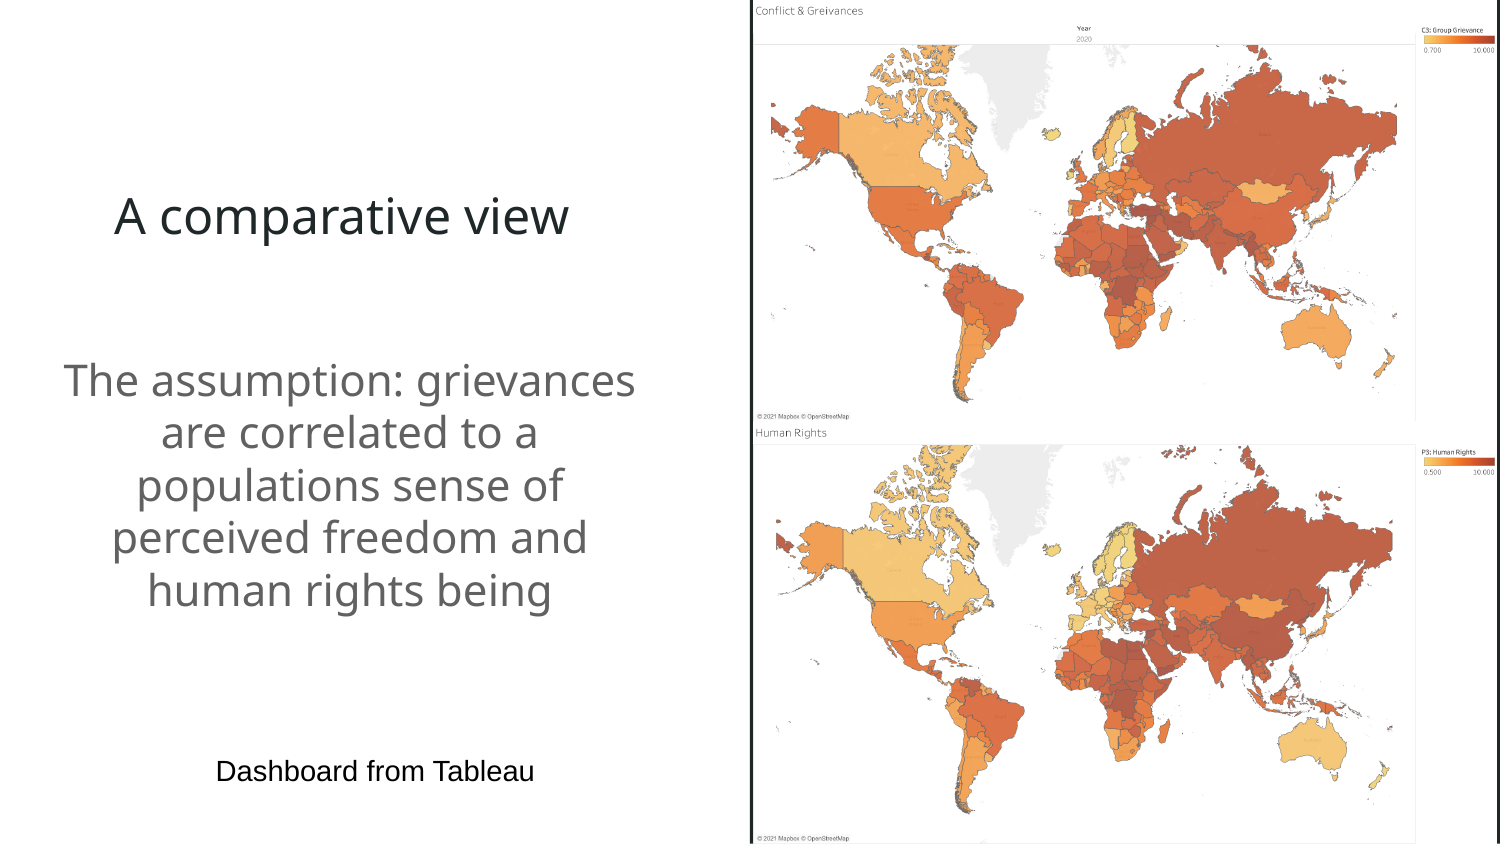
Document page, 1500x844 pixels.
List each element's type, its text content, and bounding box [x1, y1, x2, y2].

title A comparative view [66, 77, 618, 261]
subtitle The assumption: grievances are correlated to a populations sense of perceived freedom and human rights being [18, 337, 682, 559]
picture [753, 0, 1497, 844]
text_box Dashboard from Tableau [43, 737, 708, 812]
